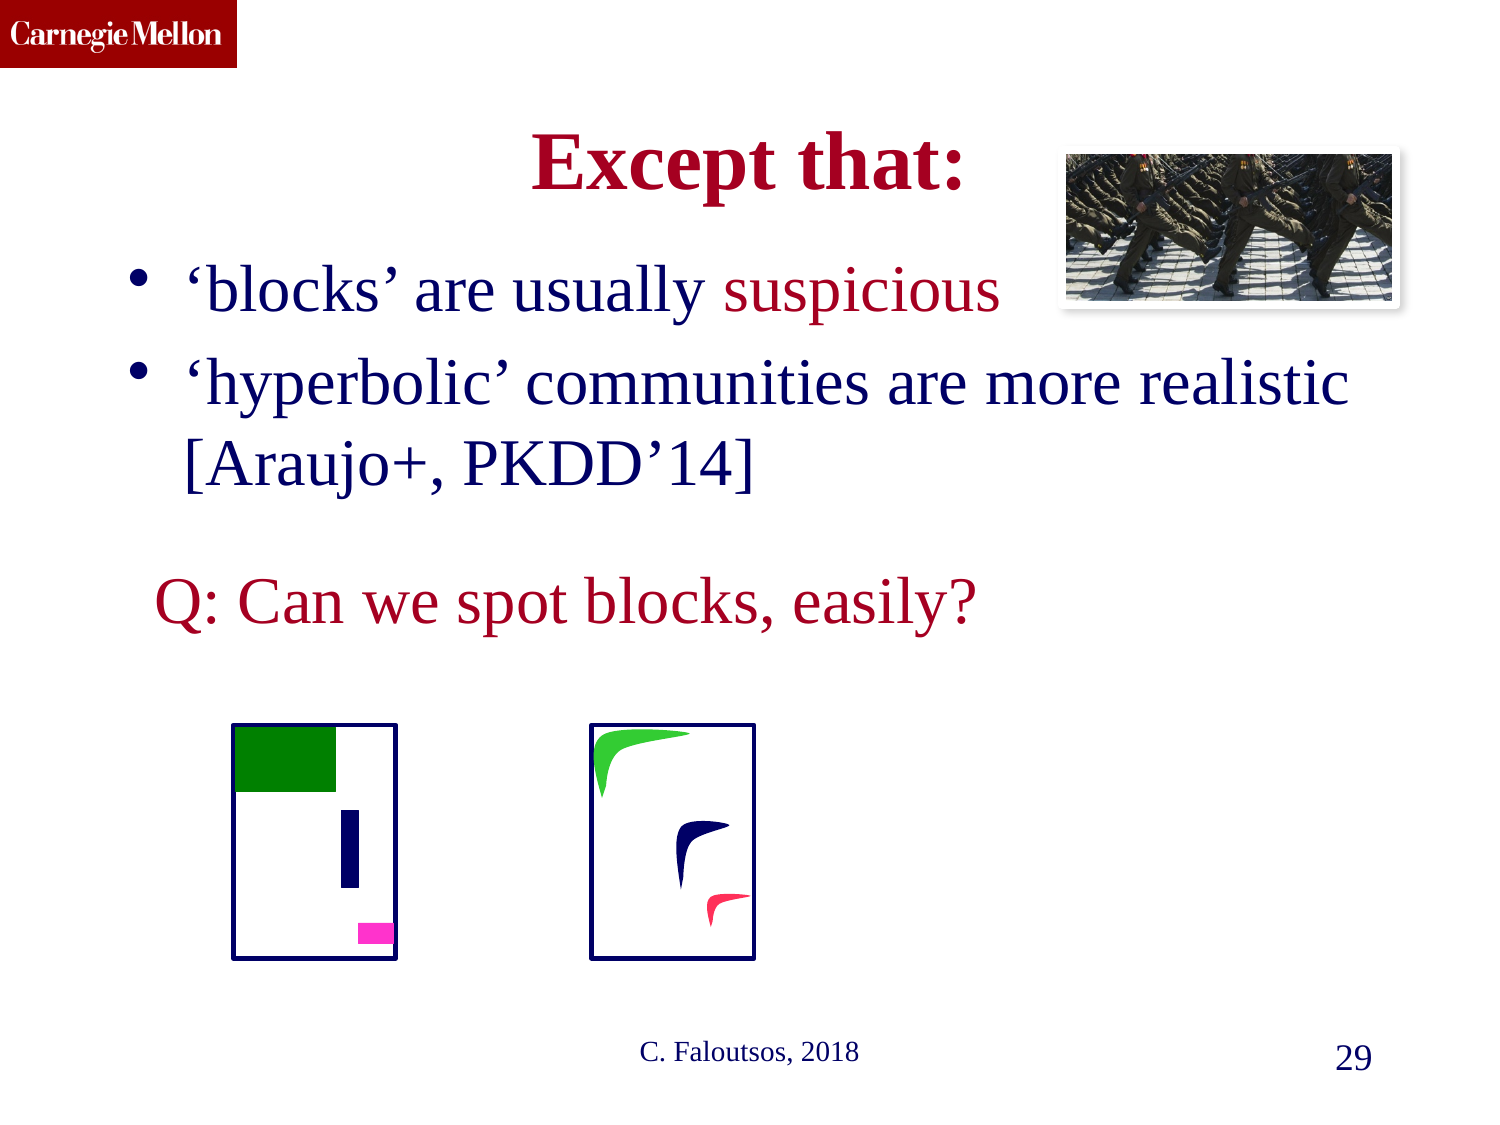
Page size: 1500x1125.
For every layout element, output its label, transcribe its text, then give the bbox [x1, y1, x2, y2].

footer C. Faloutsos, 2018 [512, 1024, 988, 1101]
slide_number 29 [1074, 1024, 1388, 1101]
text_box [587, 724, 755, 959]
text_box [233, 724, 396, 959]
title Except that: [112, 99, 1388, 213]
picture [1066, 154, 1392, 301]
picture [0, 0, 237, 68]
text_box Q: Can we spot blocks, easily? [139, 549, 995, 645]
list ‘blocks’ are usually suspicious ‘hyperbolic’ communities are more realistic [Araujo+, PKDD’14] [112, 237, 1388, 1001]
